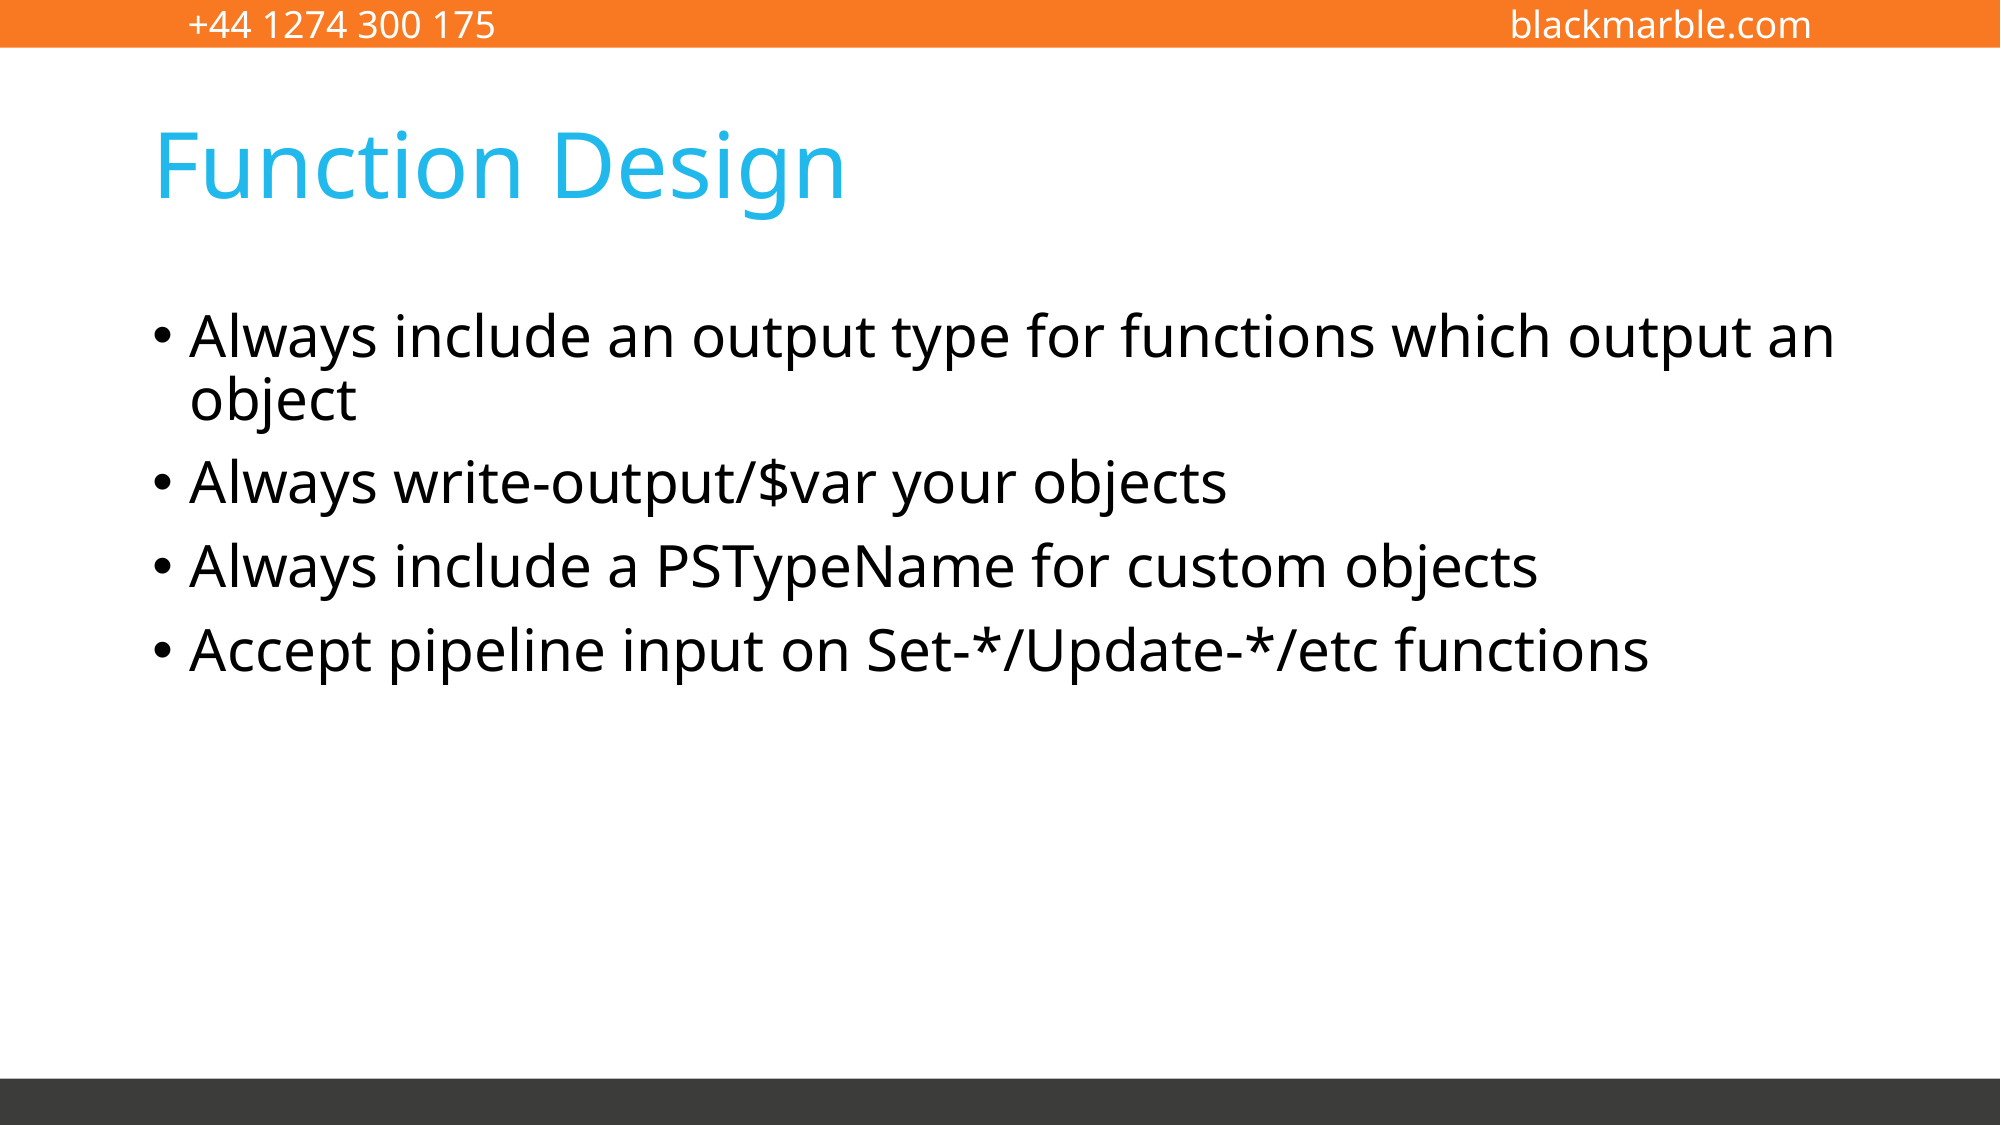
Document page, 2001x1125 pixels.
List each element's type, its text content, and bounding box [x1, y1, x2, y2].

list Always include an output type for functions which output an object Always write-output/$var your objects Always include a PSTypeName for custom objects Accept pipeline input on Set-*/Update-*/etc functions [137, 299, 1863, 1014]
title Function Design [137, 59, 1863, 278]
